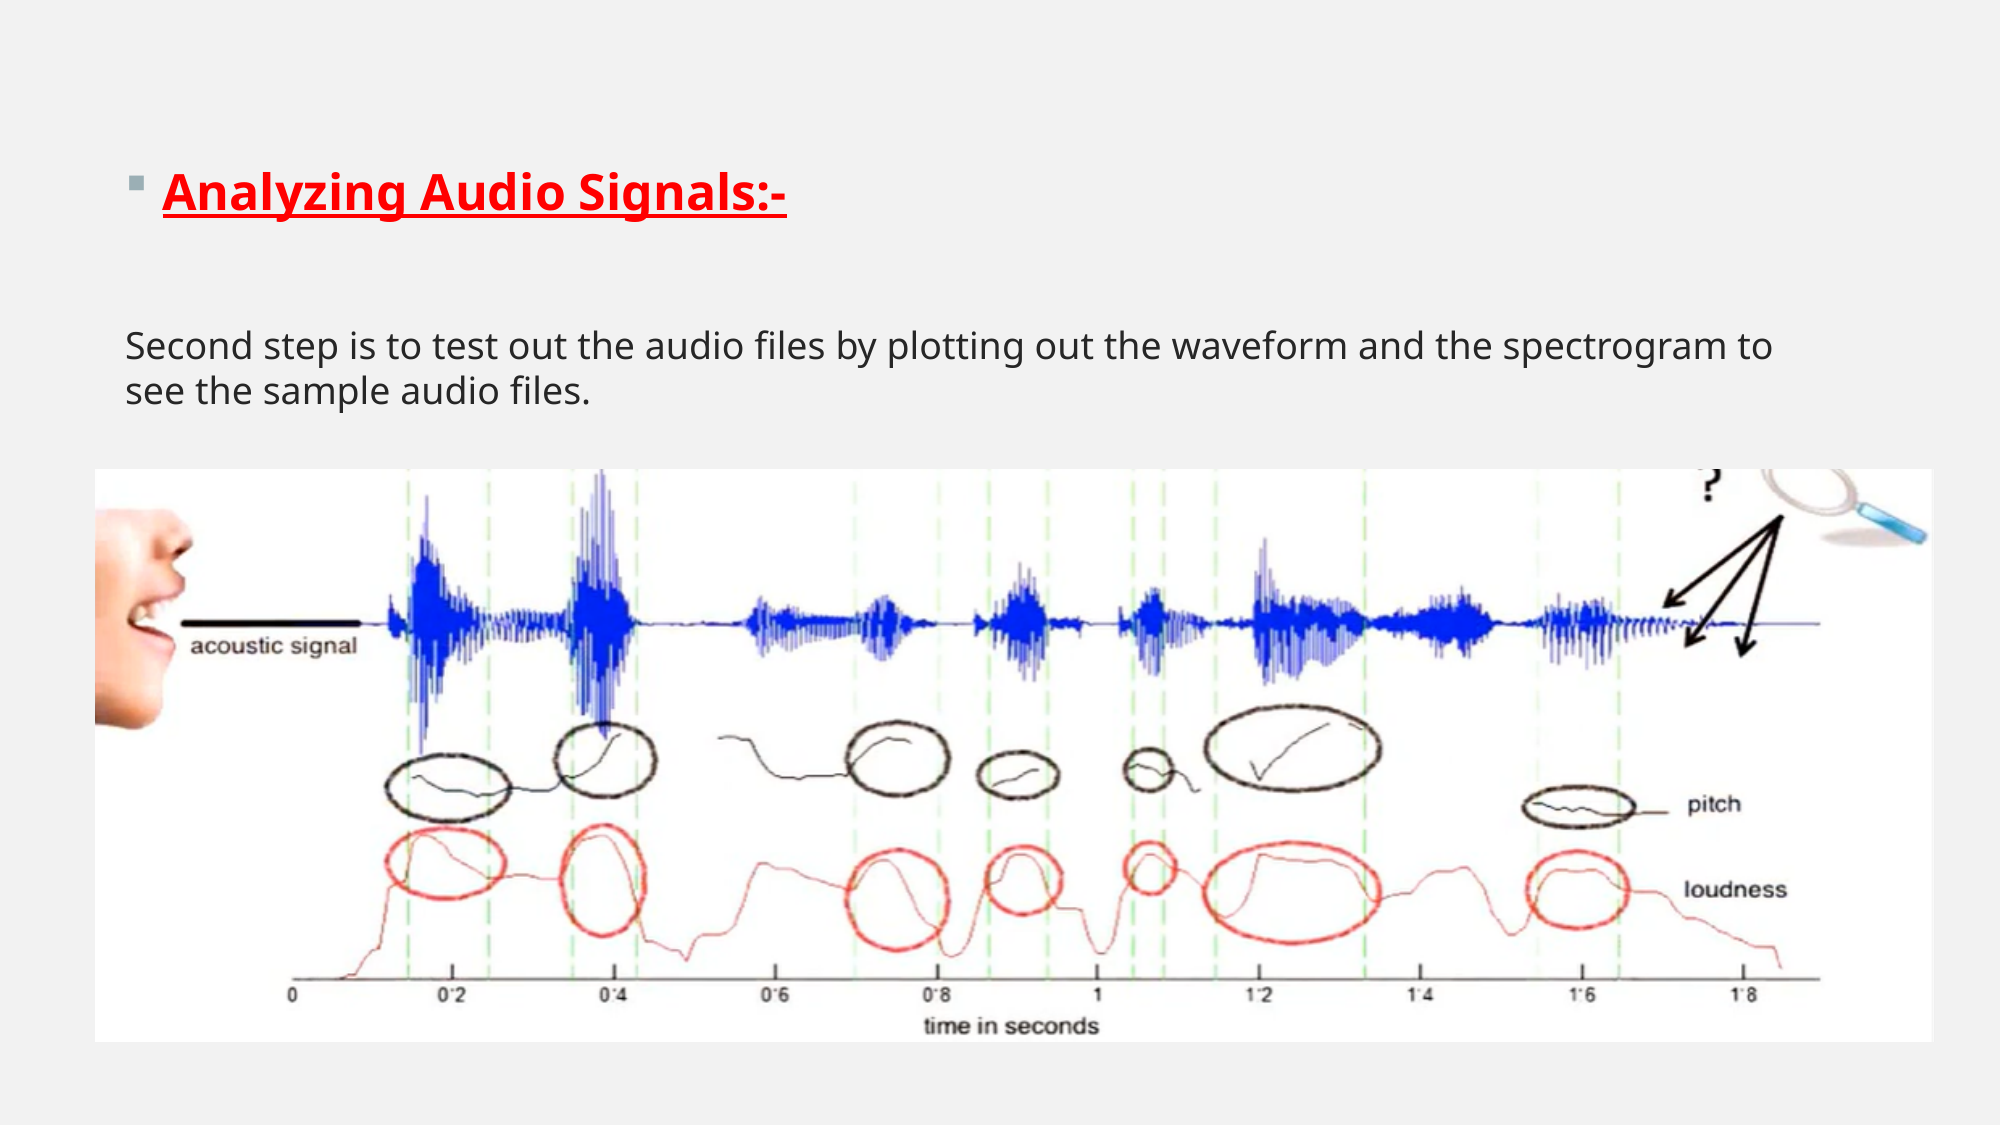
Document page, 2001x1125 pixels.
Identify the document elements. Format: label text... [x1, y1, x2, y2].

list Analyzing Audio Signals:- Second step is to test out the audio files by plotting out the waveform and the spectrogram to see the sample audio files. [109, 152, 1835, 469]
picture [95, 469, 1935, 1042]
